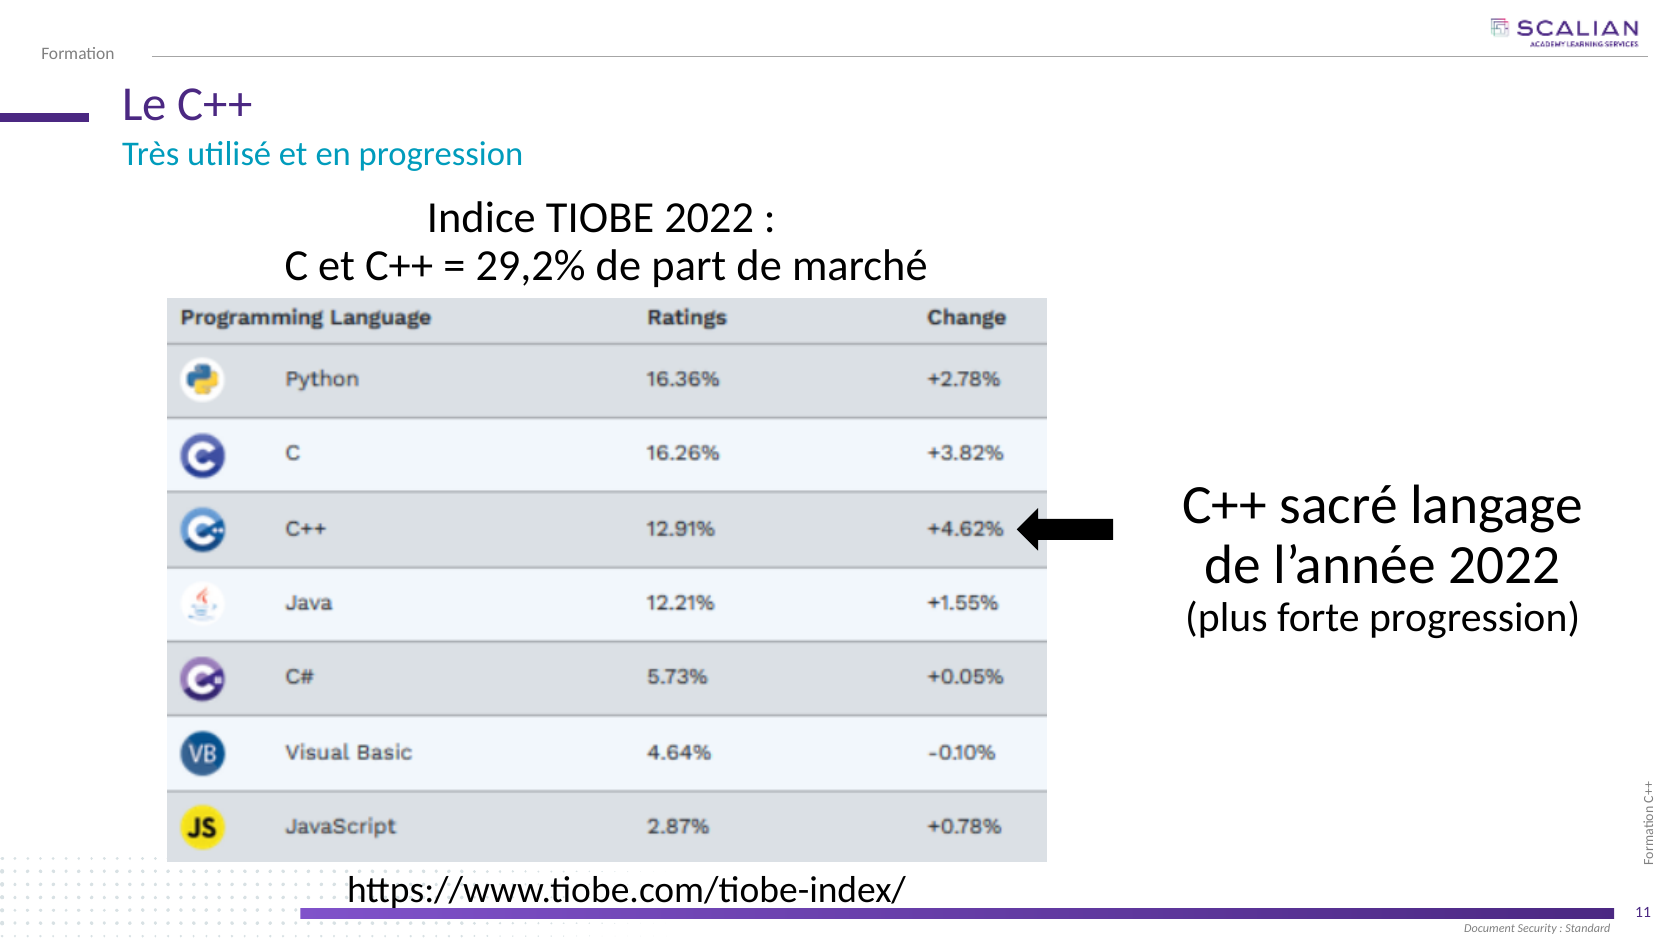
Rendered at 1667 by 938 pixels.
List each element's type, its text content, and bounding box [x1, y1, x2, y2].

title Le C++ [107, 71, 805, 116]
text_box https://www.tiobe.com/tiobe-index/ [332, 862, 922, 918]
text_box [1047, 518, 1114, 540]
picture [166, 298, 1047, 862]
list C++ sacré langage de l’année 2022 (plus forte progression) [1134, 467, 1631, 720]
list Très utilisé et en progression [107, 128, 805, 182]
list Indice TIOBE 2022 : C et C++ = 29,2% de part de marché [78, 187, 1135, 299]
picture [1482, 8, 1648, 56]
